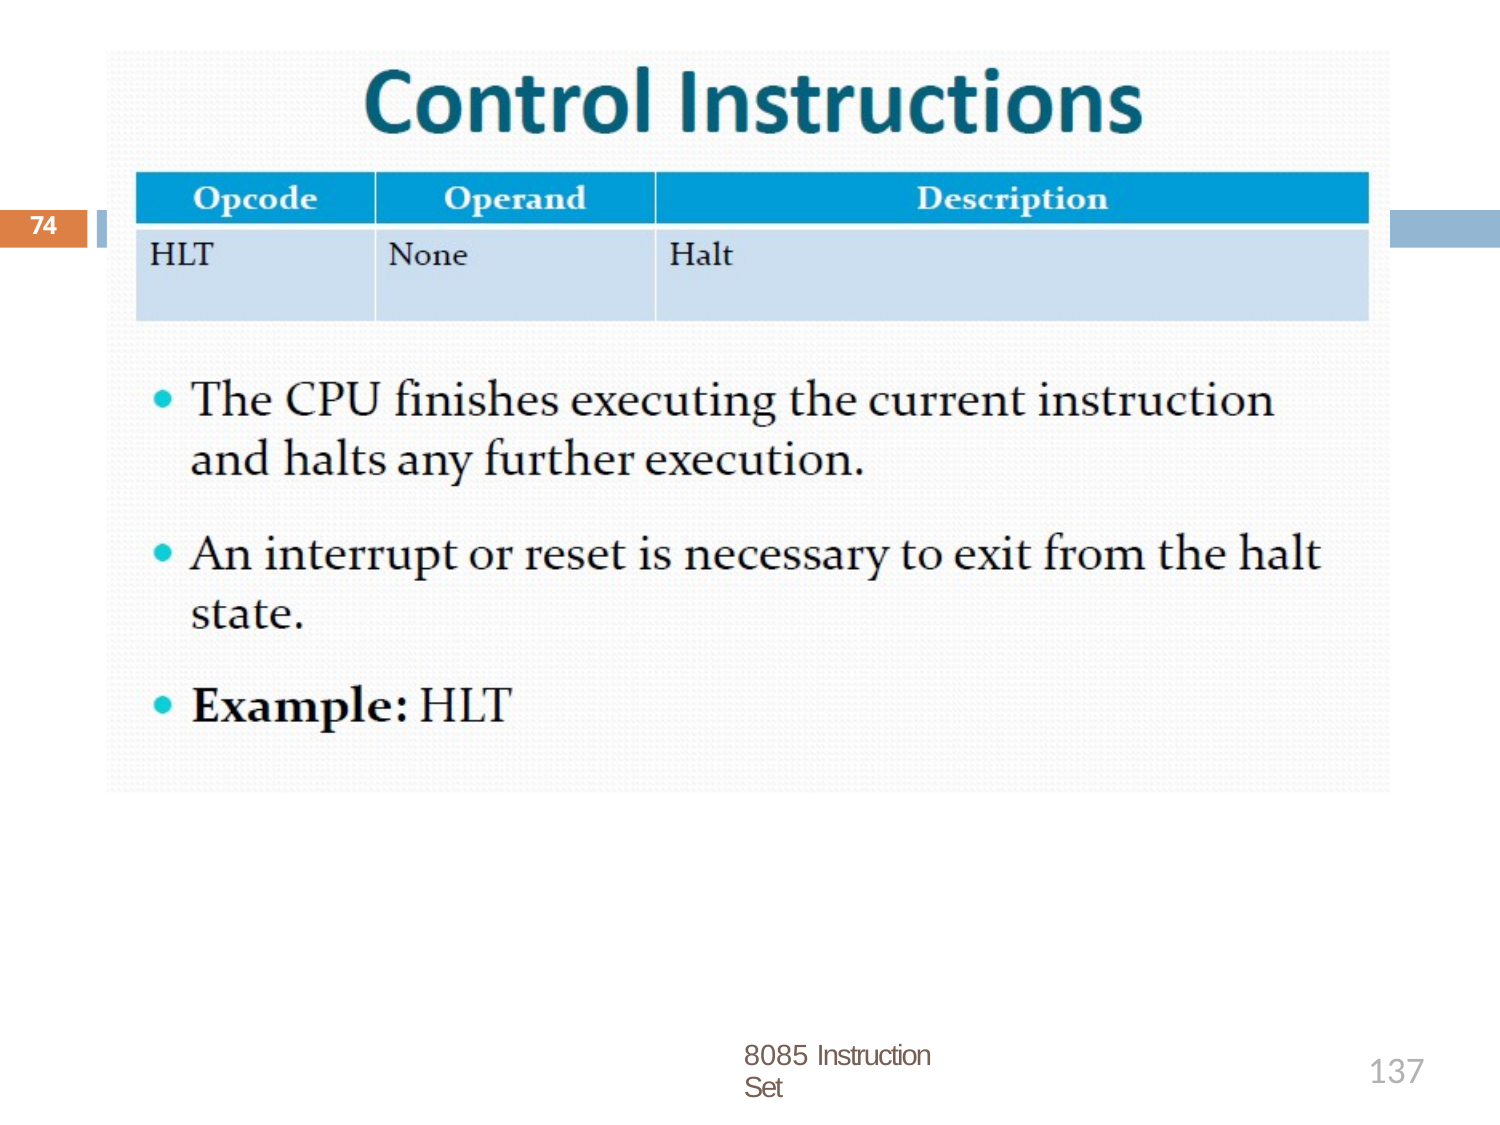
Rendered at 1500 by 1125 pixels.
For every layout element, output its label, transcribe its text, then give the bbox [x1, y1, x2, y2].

text_box 74 [28, 207, 59, 240]
slide_number 137 [1080, 1046, 1425, 1103]
text_box [106, 50, 1390, 794]
text_box 8085 Instruction Set [741, 1037, 977, 1104]
